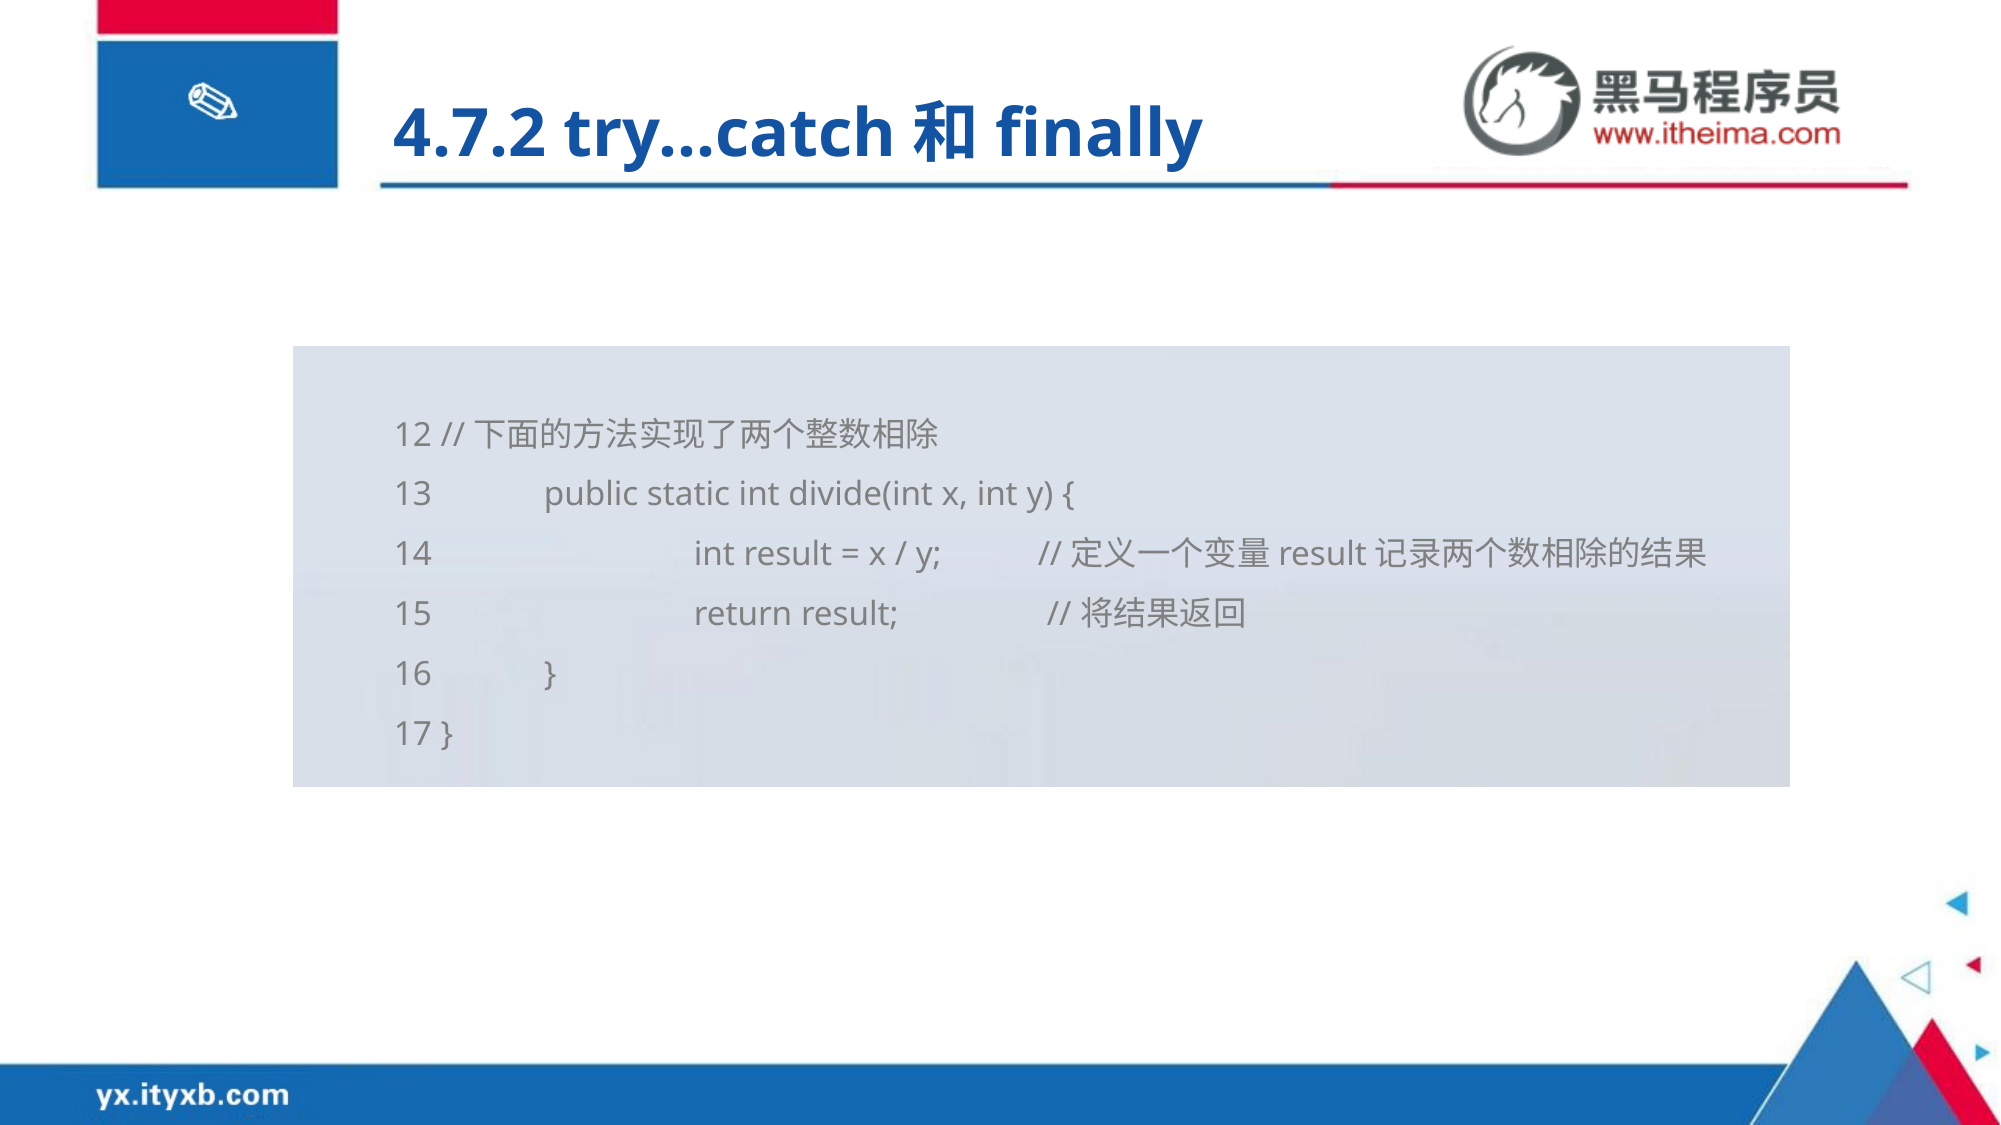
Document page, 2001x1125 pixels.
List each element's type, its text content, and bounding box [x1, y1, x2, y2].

text_box 4.7.2 try…catch和finally [379, 82, 1594, 177]
picture [0, 0, 2001, 1125]
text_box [293, 346, 1790, 787]
